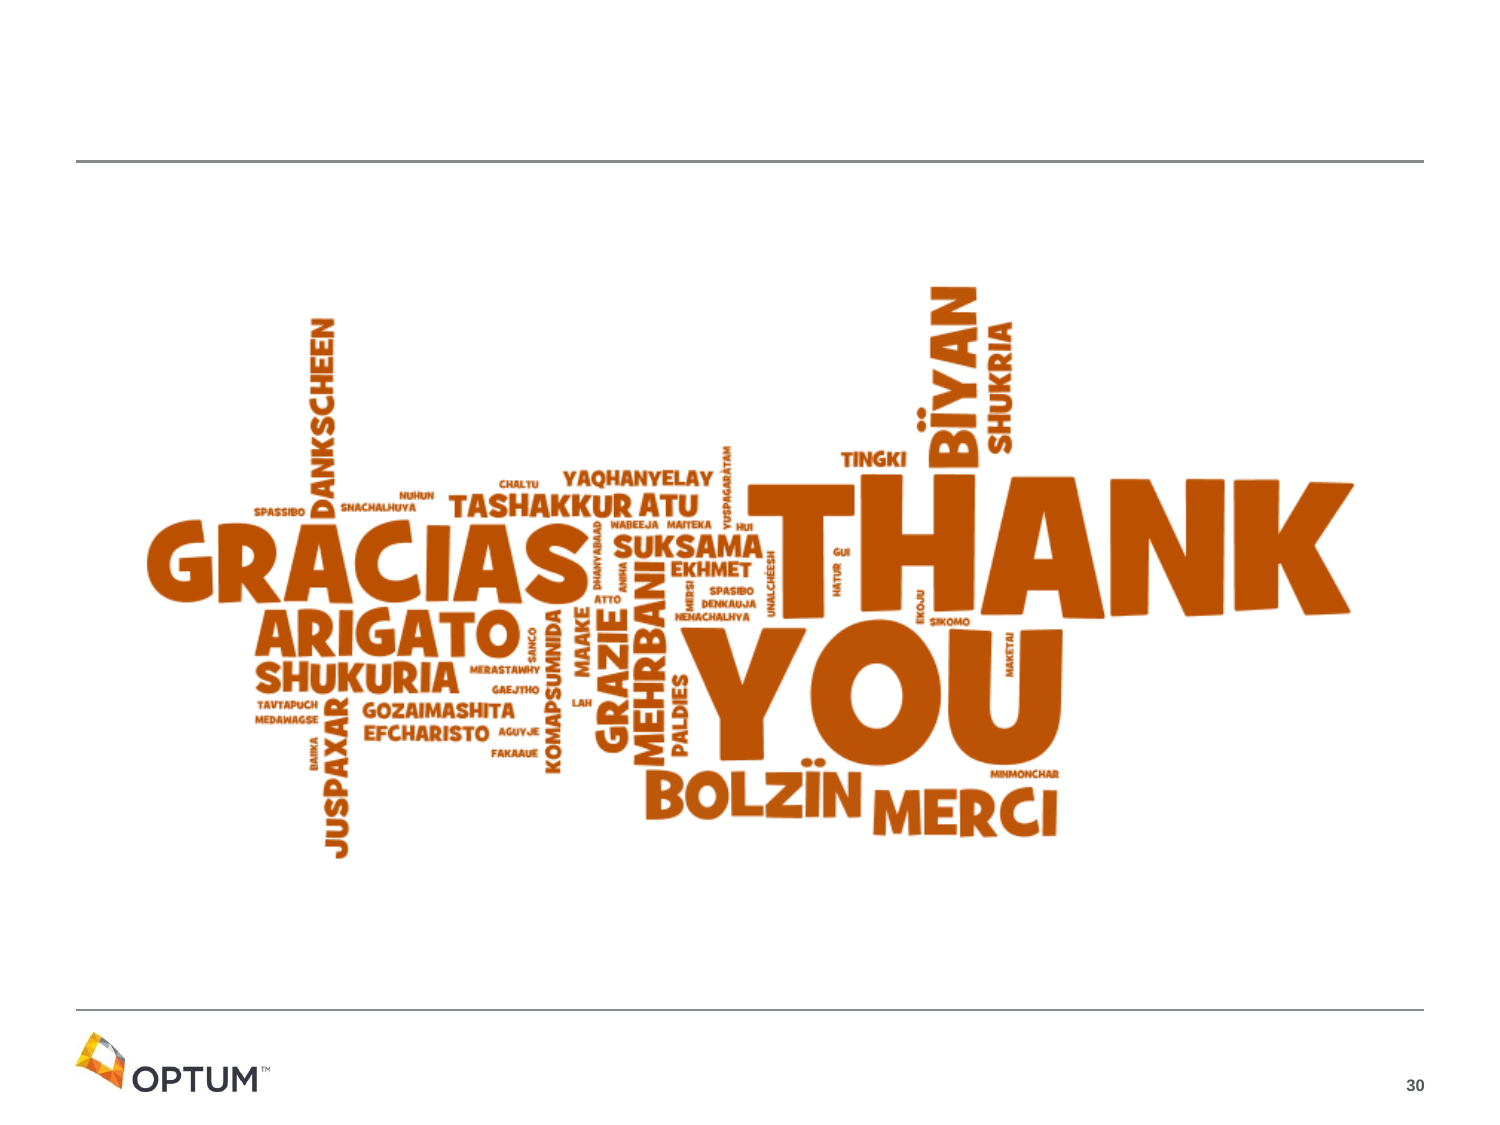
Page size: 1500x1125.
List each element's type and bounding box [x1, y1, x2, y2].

picture [124, 174, 1376, 958]
picture [75, 1032, 270, 1092]
